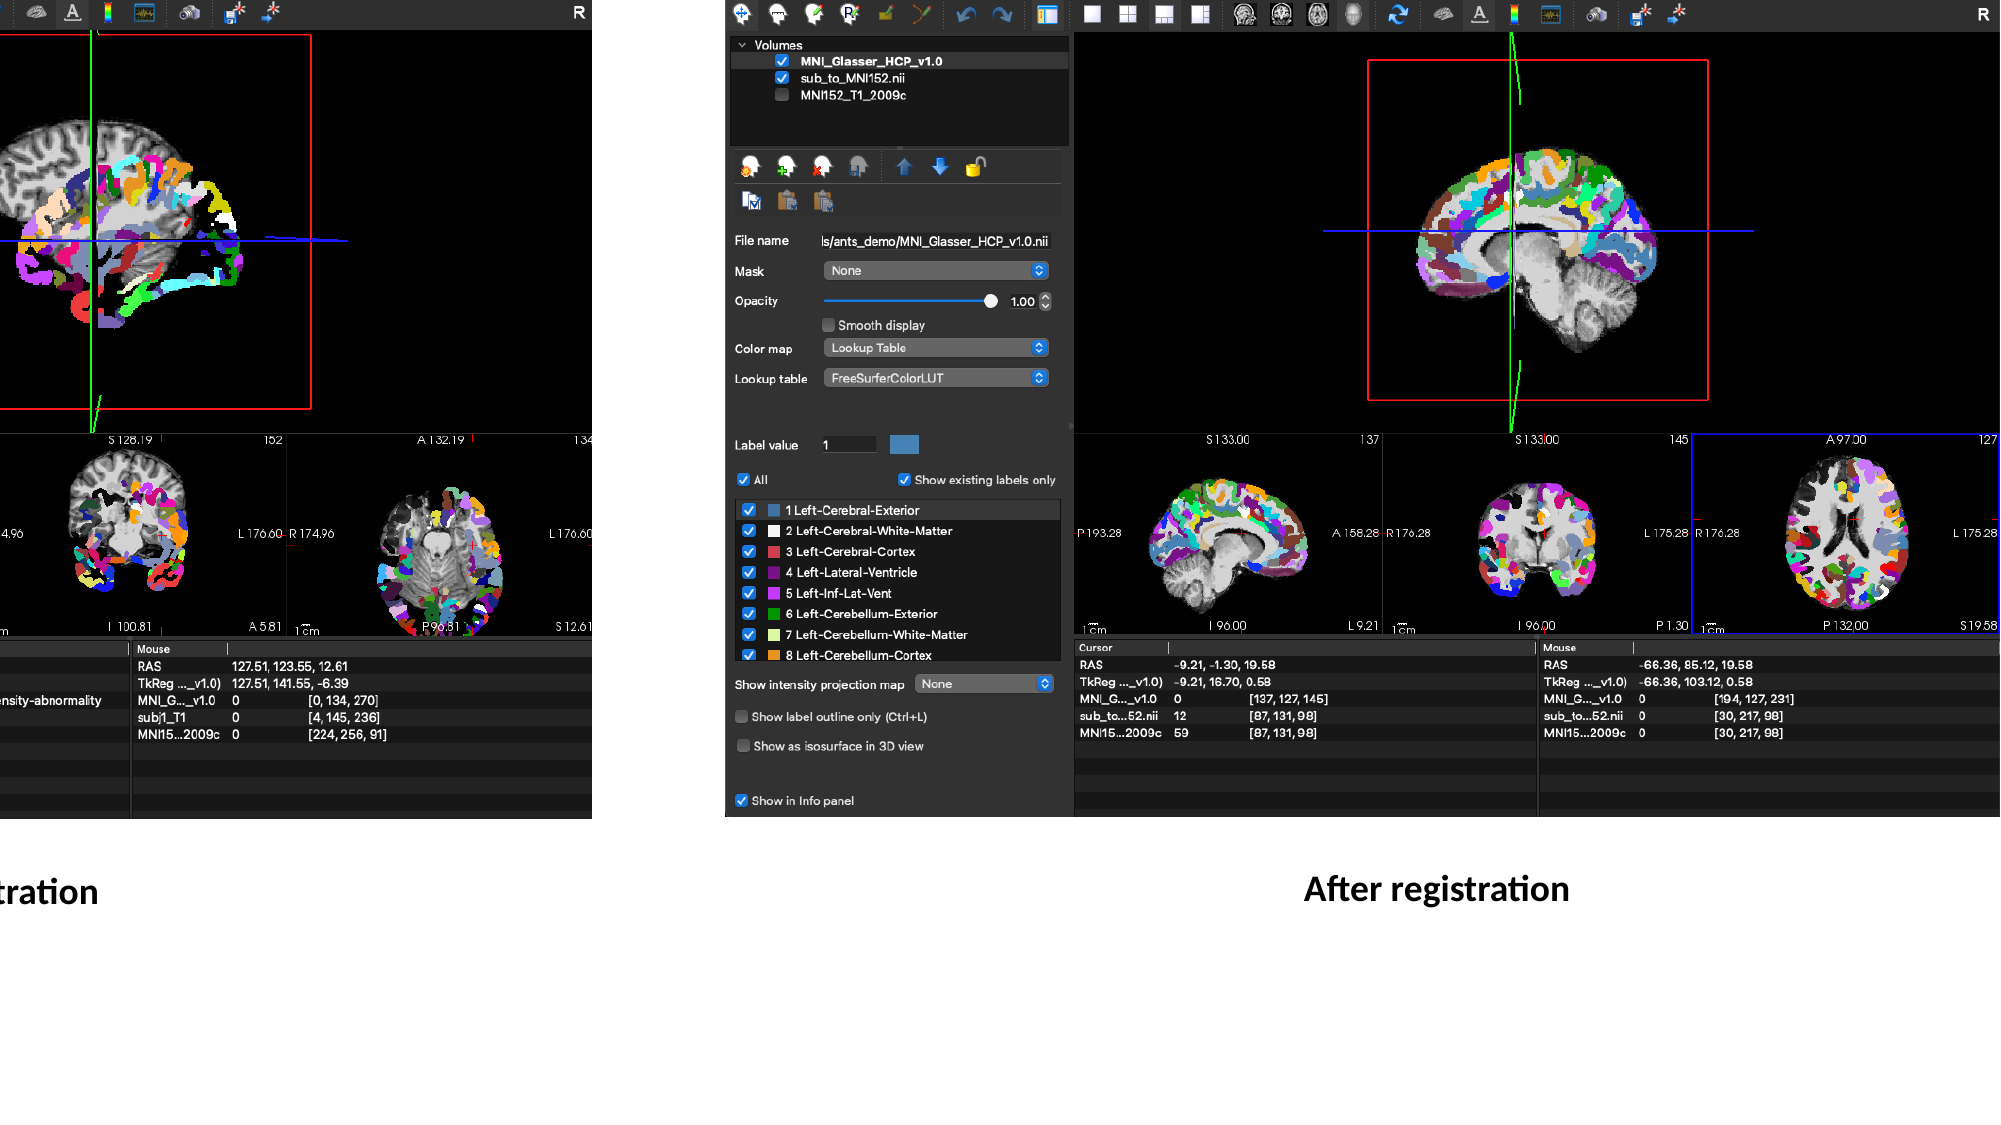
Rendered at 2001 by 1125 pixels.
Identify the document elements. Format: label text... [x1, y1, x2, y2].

text_box Before registration [0, 859, 115, 920]
picture [0, 0, 592, 819]
picture [724, 0, 2000, 817]
text_box After registration [1289, 856, 1586, 916]
